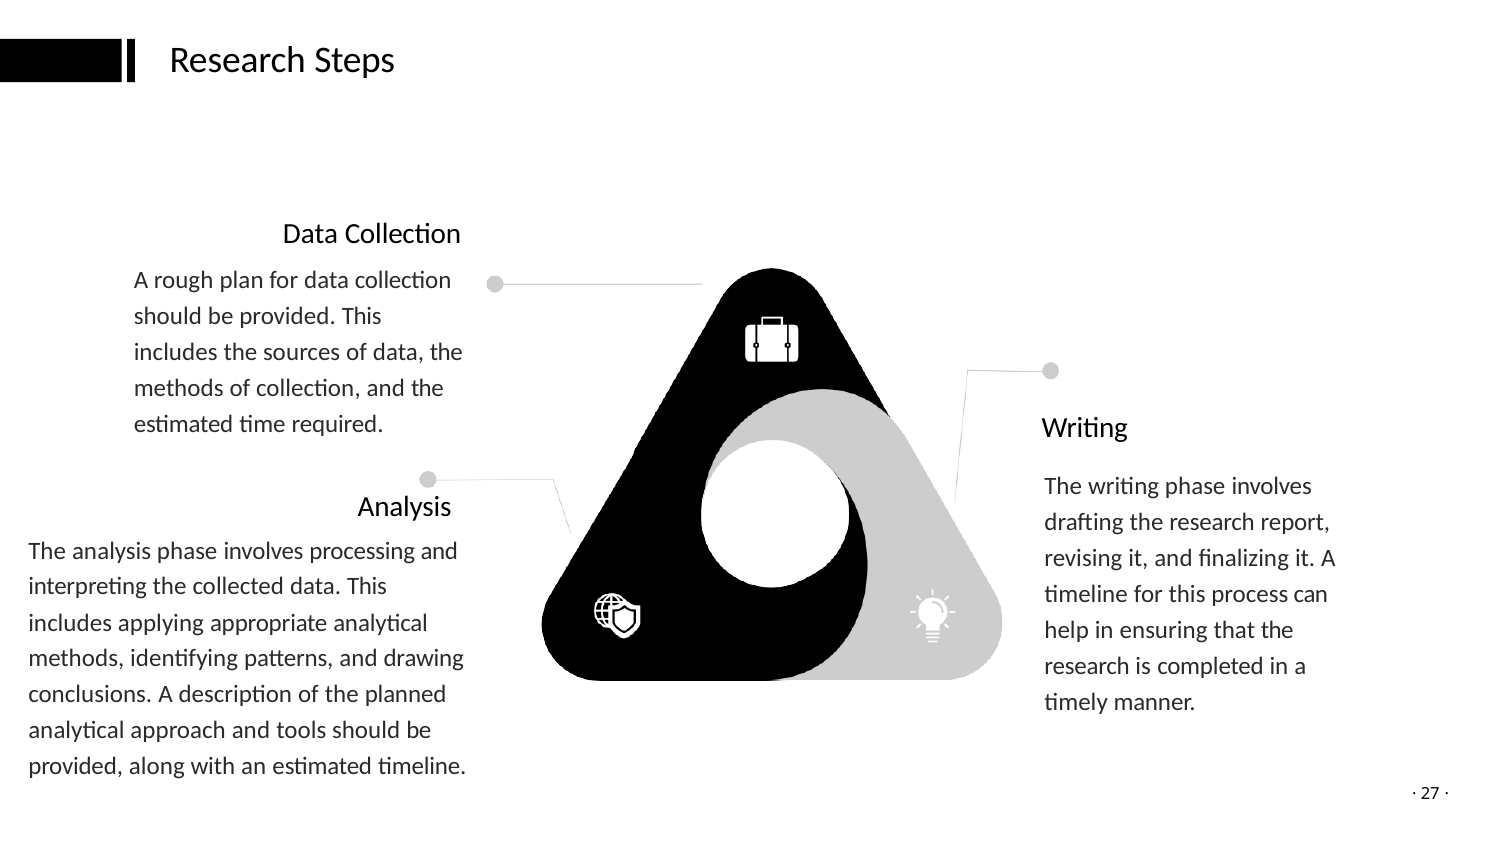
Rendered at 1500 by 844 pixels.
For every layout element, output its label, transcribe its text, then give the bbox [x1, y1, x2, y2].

title Research Steps [167, 32, 826, 176]
text_box Data Collection A rough plan for data collection should be provided. This includes the sources of data, the methods of collection, and the estimated time required. [131, 195, 466, 438]
text_box Writing [1065, 405, 1132, 443]
text_box The writing phase involves drafting the research report, revising it, and finalizing it. A timeline for this process can help in ensuring that the research is completed in a timely manner. [1042, 461, 1337, 716]
picture [418, 268, 1060, 682]
text_box Analysis The analysis phase involves processing and interpreting the collected data. This includes applying appropriate analytical methods, identifying patterns, and drawing conclusions. A description of the planned analytical approach and tools should be provided, along with an estimated timeline. [26, 470, 473, 780]
slide_number · 27 · [1409, 781, 1455, 844]
